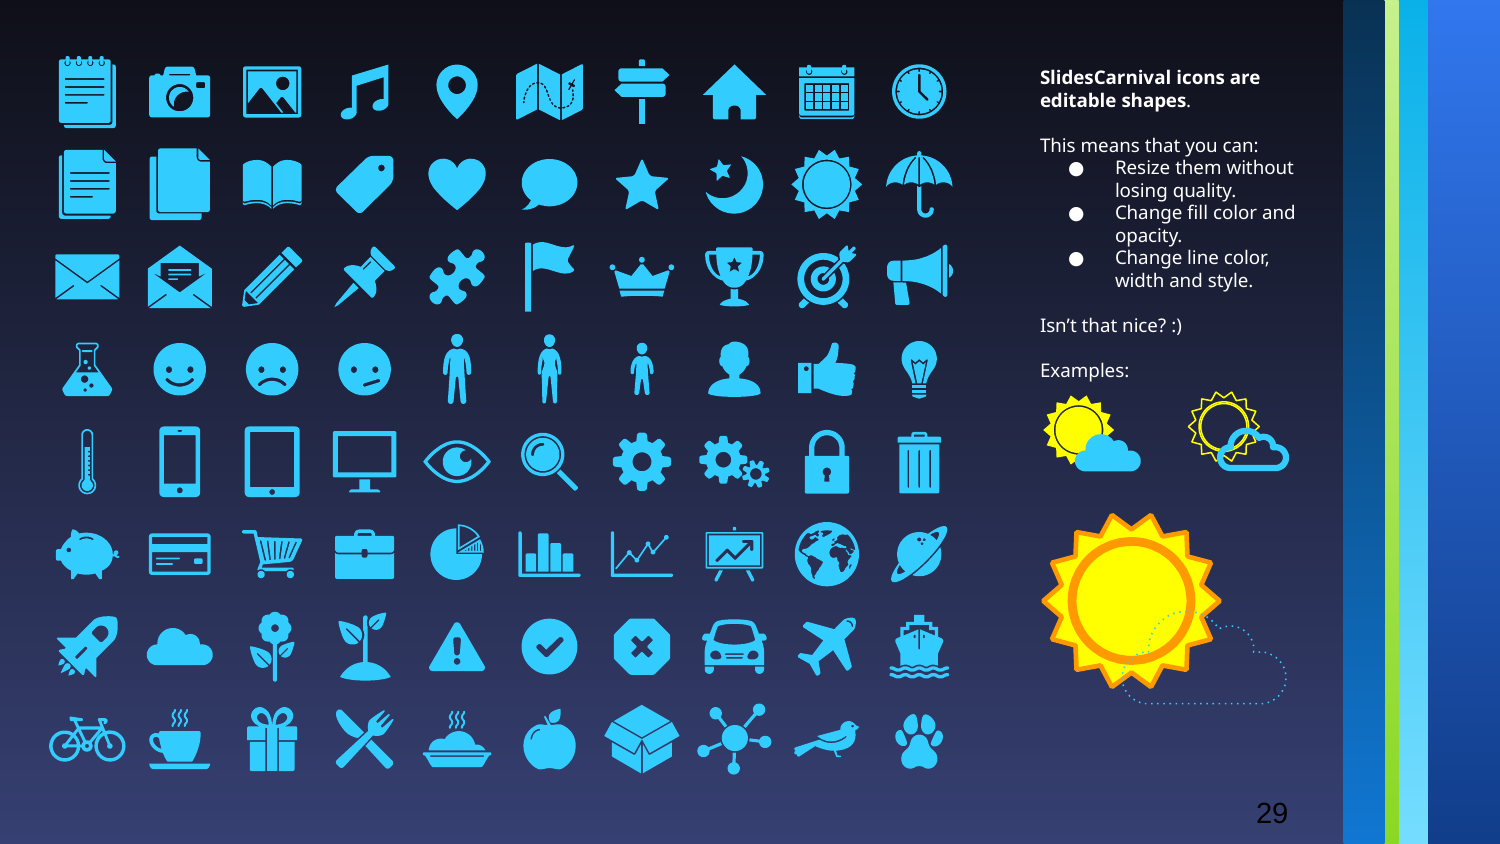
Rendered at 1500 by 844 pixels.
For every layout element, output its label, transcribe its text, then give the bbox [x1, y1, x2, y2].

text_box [524, 241, 575, 312]
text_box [699, 435, 770, 488]
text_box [603, 704, 680, 774]
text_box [334, 246, 396, 308]
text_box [890, 525, 948, 583]
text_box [889, 614, 950, 679]
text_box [1188, 391, 1260, 462]
text_box [436, 64, 478, 120]
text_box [147, 245, 212, 309]
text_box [523, 708, 576, 770]
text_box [422, 710, 492, 768]
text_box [704, 247, 764, 307]
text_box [242, 159, 302, 210]
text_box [442, 333, 472, 405]
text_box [149, 148, 211, 221]
text_box [55, 529, 120, 580]
text_box [338, 343, 391, 396]
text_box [430, 524, 484, 581]
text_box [518, 531, 581, 578]
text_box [701, 619, 767, 675]
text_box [241, 529, 303, 579]
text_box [332, 430, 397, 493]
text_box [537, 334, 562, 404]
text_box [335, 155, 394, 213]
text_box [794, 721, 860, 758]
text_box [429, 622, 485, 672]
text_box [148, 533, 211, 576]
text_box [702, 64, 767, 120]
text_box [804, 429, 850, 494]
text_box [246, 706, 298, 772]
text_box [338, 612, 391, 681]
text_box [245, 343, 299, 396]
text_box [148, 66, 211, 118]
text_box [55, 254, 120, 300]
text_box [616, 159, 668, 210]
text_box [797, 245, 857, 309]
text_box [897, 431, 942, 494]
text_box [612, 432, 672, 491]
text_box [630, 342, 654, 396]
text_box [242, 66, 302, 118]
text_box SlidesCarnival icons are editable shapes. This means that you can: Resize them without losing quality. Change fill color and opacity. Change line color, width and style. Isn’t that nice? :) Examples: [1024, 51, 1318, 302]
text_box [78, 428, 97, 495]
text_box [797, 342, 856, 397]
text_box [705, 526, 764, 582]
text_box [1262, 436, 1286, 468]
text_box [610, 531, 674, 578]
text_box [334, 529, 395, 580]
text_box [798, 64, 855, 120]
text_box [886, 244, 954, 306]
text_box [1042, 395, 1115, 465]
text_box [613, 618, 671, 675]
text_box [153, 343, 206, 396]
text_box [797, 617, 856, 676]
text_box [340, 64, 389, 120]
text_box [49, 716, 126, 762]
text_box [708, 341, 761, 397]
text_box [62, 342, 113, 397]
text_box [895, 713, 944, 769]
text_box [614, 59, 670, 125]
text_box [891, 64, 947, 119]
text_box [56, 615, 118, 678]
text_box [1116, 440, 1141, 472]
text_box [428, 158, 486, 211]
text_box [429, 249, 485, 305]
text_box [609, 256, 675, 297]
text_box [1043, 514, 1220, 688]
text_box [520, 432, 579, 491]
text_box [521, 159, 578, 210]
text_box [422, 439, 492, 484]
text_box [249, 611, 295, 682]
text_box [148, 708, 211, 770]
text_box [1127, 626, 1286, 704]
text_box [521, 618, 578, 675]
text_box [159, 426, 201, 498]
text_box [58, 55, 116, 129]
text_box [791, 149, 863, 220]
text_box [901, 340, 938, 399]
text_box [244, 426, 300, 498]
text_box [335, 709, 394, 769]
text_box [515, 63, 584, 121]
text_box [146, 628, 213, 666]
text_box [705, 156, 764, 214]
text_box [58, 149, 116, 220]
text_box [885, 150, 953, 218]
text_box [794, 522, 860, 587]
slide_number 29 [1241, 779, 1332, 844]
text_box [241, 246, 303, 308]
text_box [697, 703, 772, 775]
